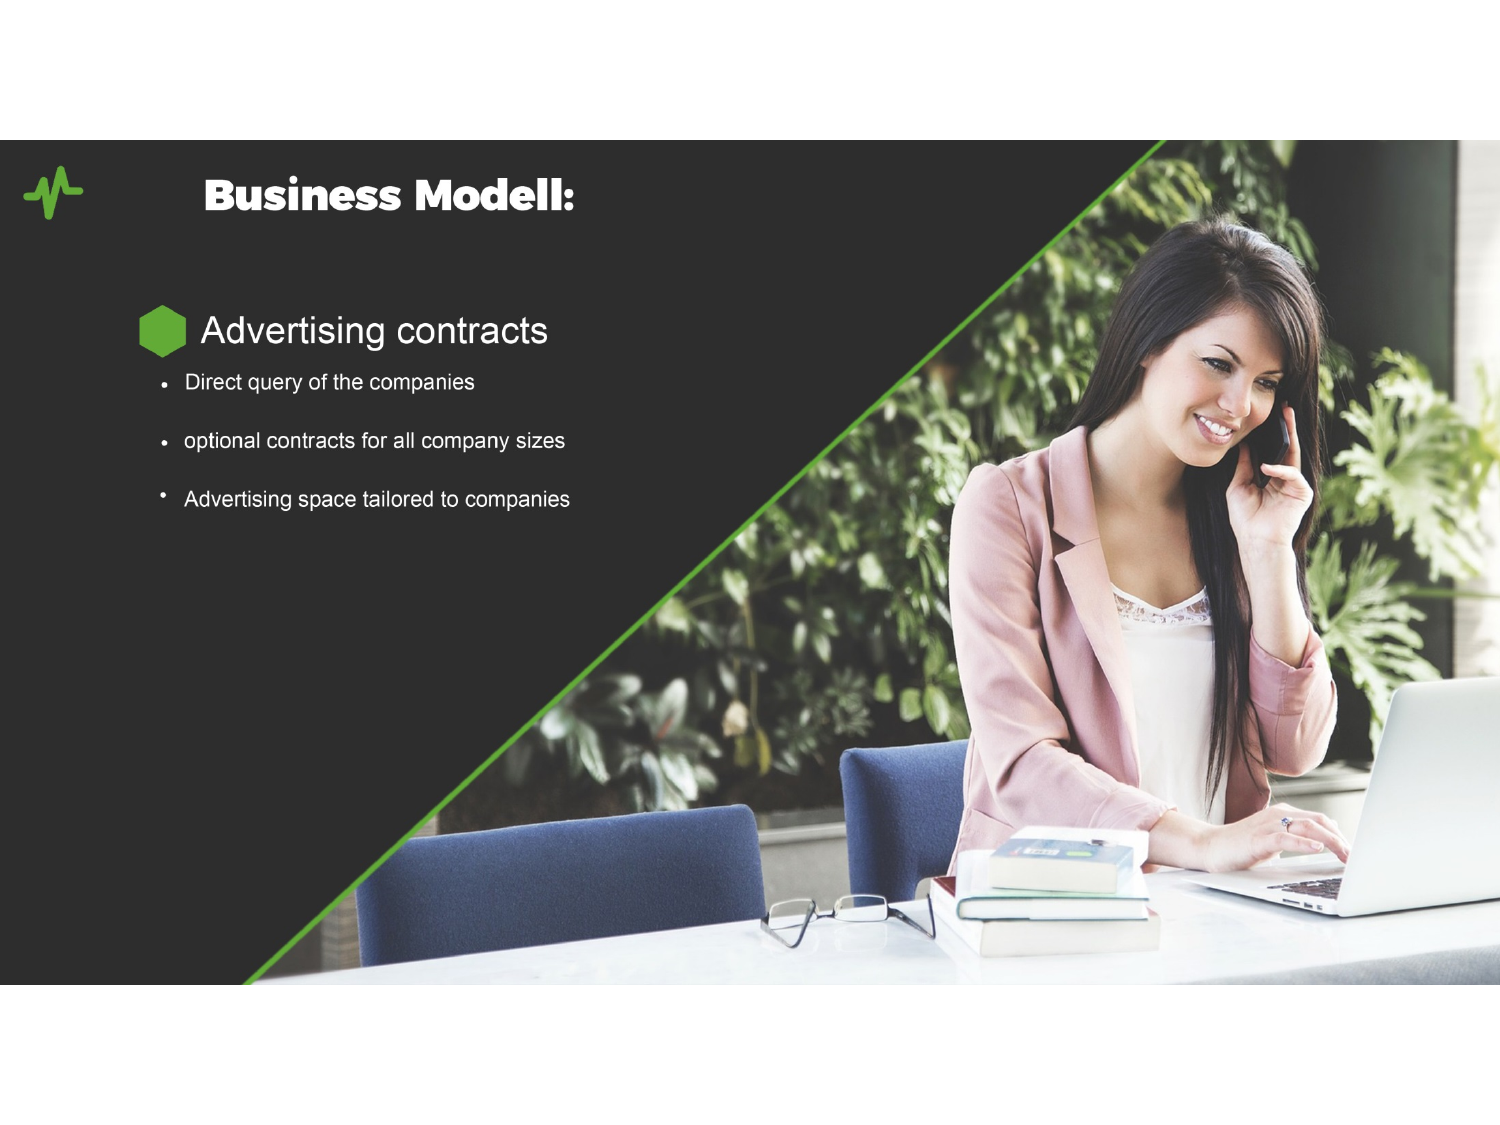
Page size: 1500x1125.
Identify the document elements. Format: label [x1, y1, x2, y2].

picture [0, 140, 1500, 985]
